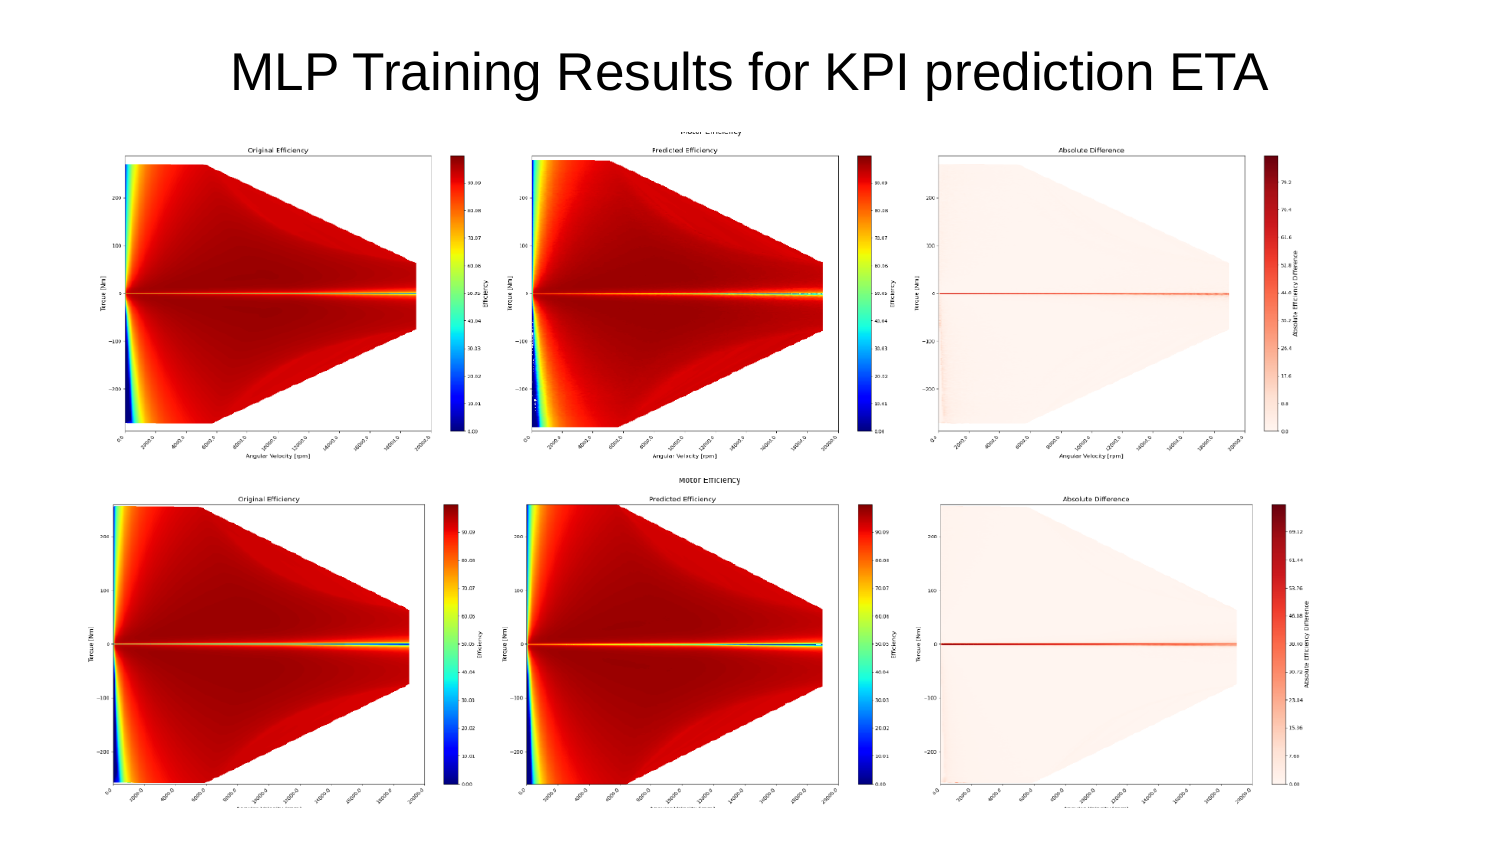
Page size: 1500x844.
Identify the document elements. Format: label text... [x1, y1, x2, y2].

title MLP Training Results for KPI prediction ETA [51, 22, 1449, 117]
picture [100, 132, 1299, 463]
picture [86, 478, 1312, 809]
